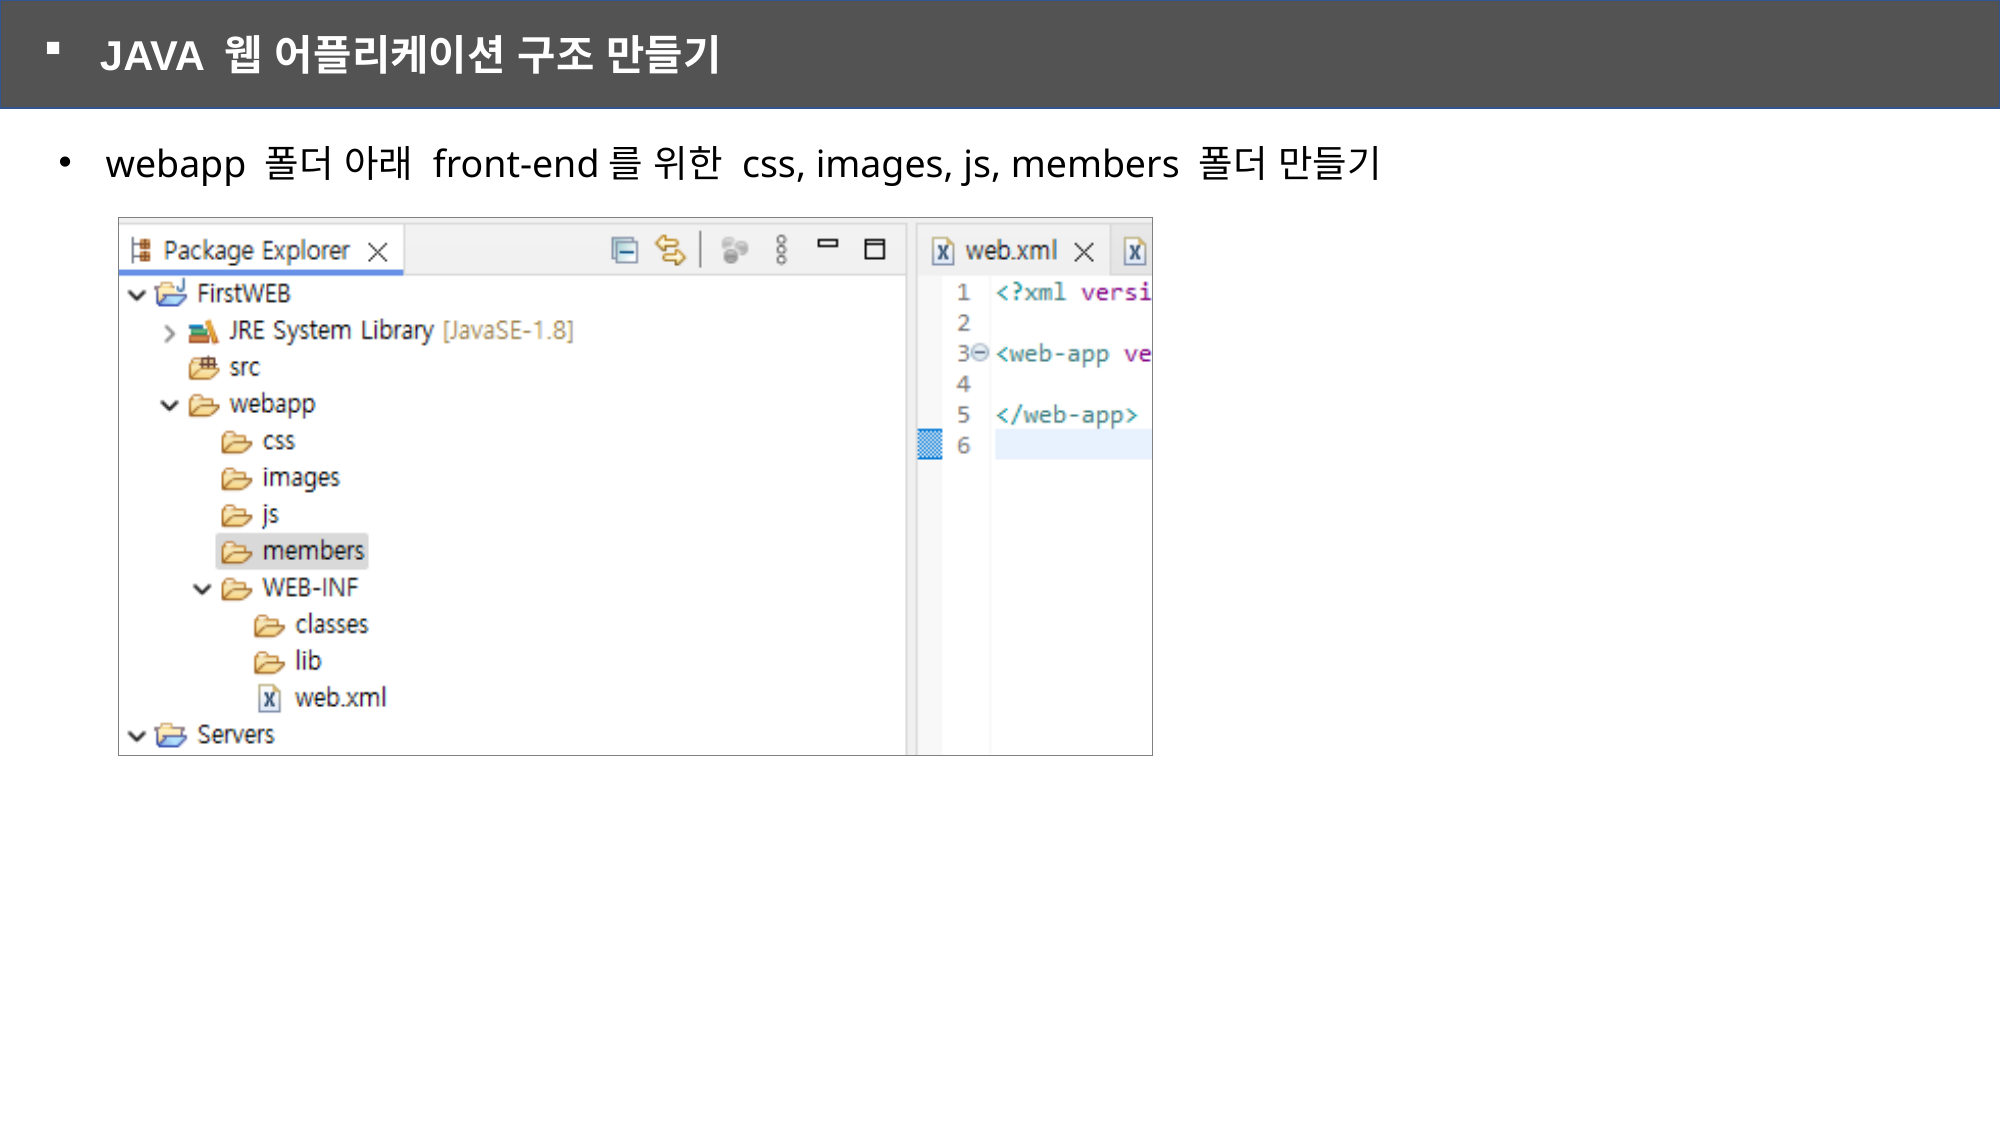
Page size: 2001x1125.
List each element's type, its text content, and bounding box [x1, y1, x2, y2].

text_box webapp 폴더 아래 front-end를 위한 css, images, js, members 폴더 만들기 [43, 132, 1397, 192]
text_box JAVA 웹 어플리케이션 구조 만들기 [0, 0, 2000, 109]
picture [118, 217, 1153, 756]
